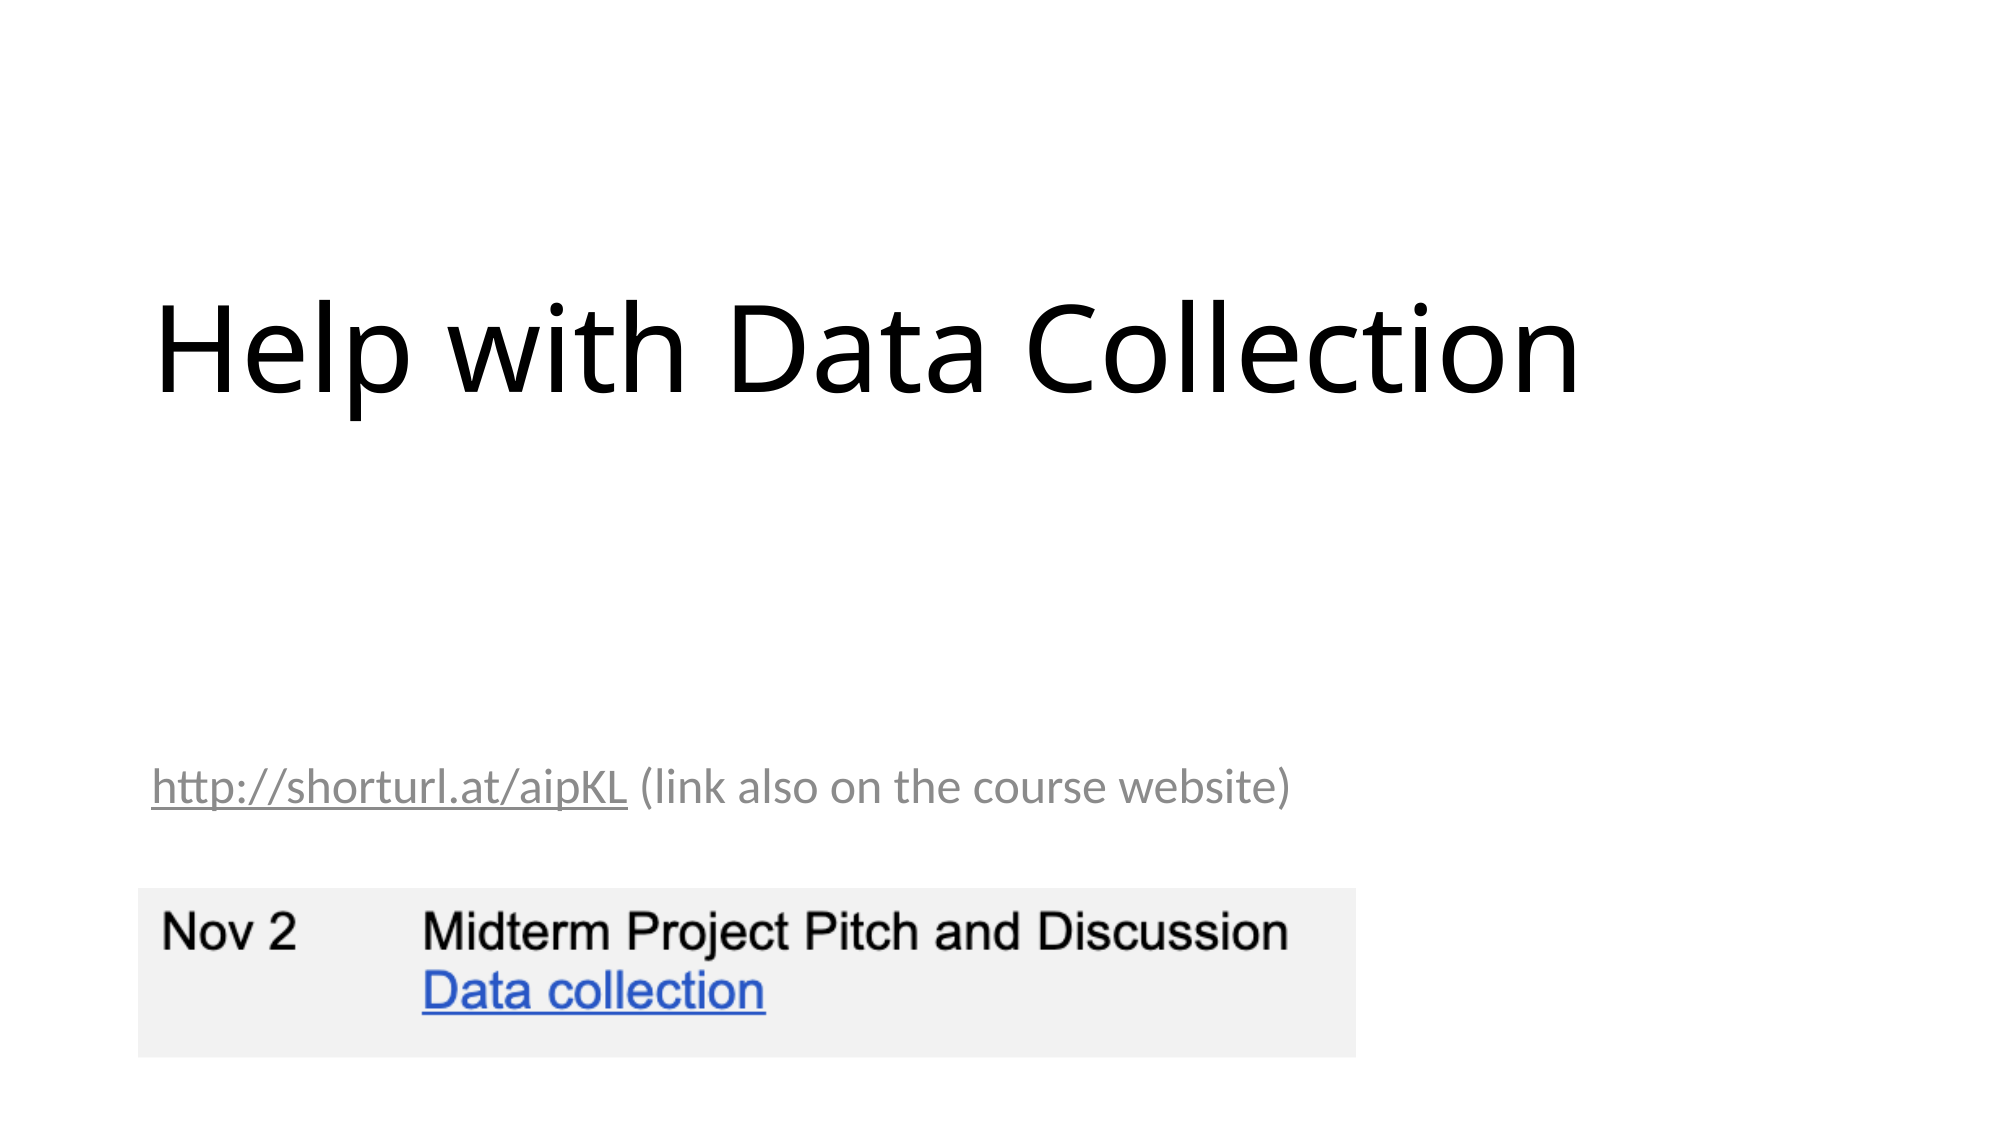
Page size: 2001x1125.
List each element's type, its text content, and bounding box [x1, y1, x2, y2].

list http://shorturl.at/aipKL (link also on the course website) [136, 752, 1862, 999]
title Help with Data Collection [136, 280, 1862, 427]
picture [138, 888, 1356, 1061]
